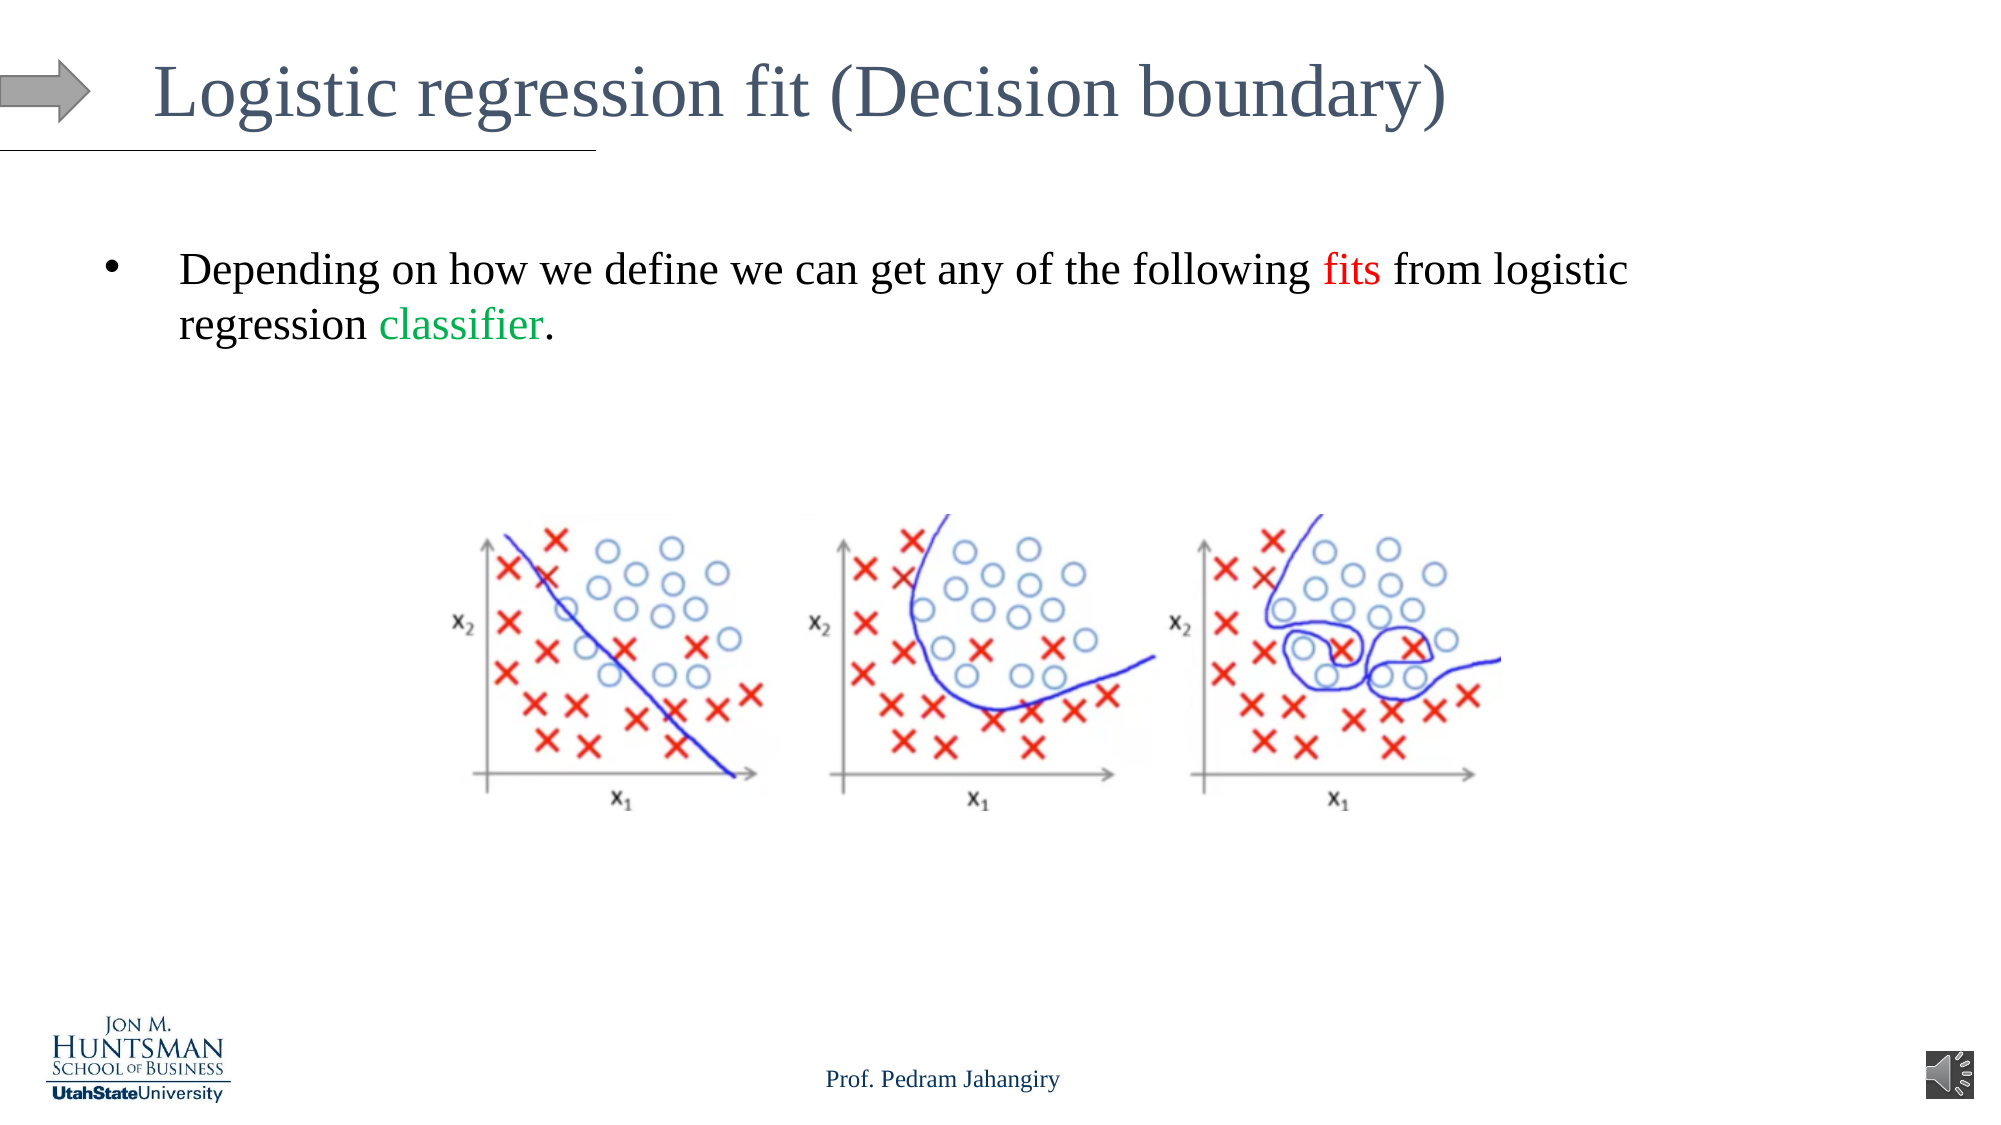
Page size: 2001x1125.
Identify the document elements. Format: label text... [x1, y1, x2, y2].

text_box [0, 58, 91, 124]
picture [442, 514, 1501, 811]
picture [44, 1009, 232, 1103]
text_box Logistic regression fit (Decision boundary) [138, 17, 1675, 141]
picture [1924, 1049, 1976, 1100]
